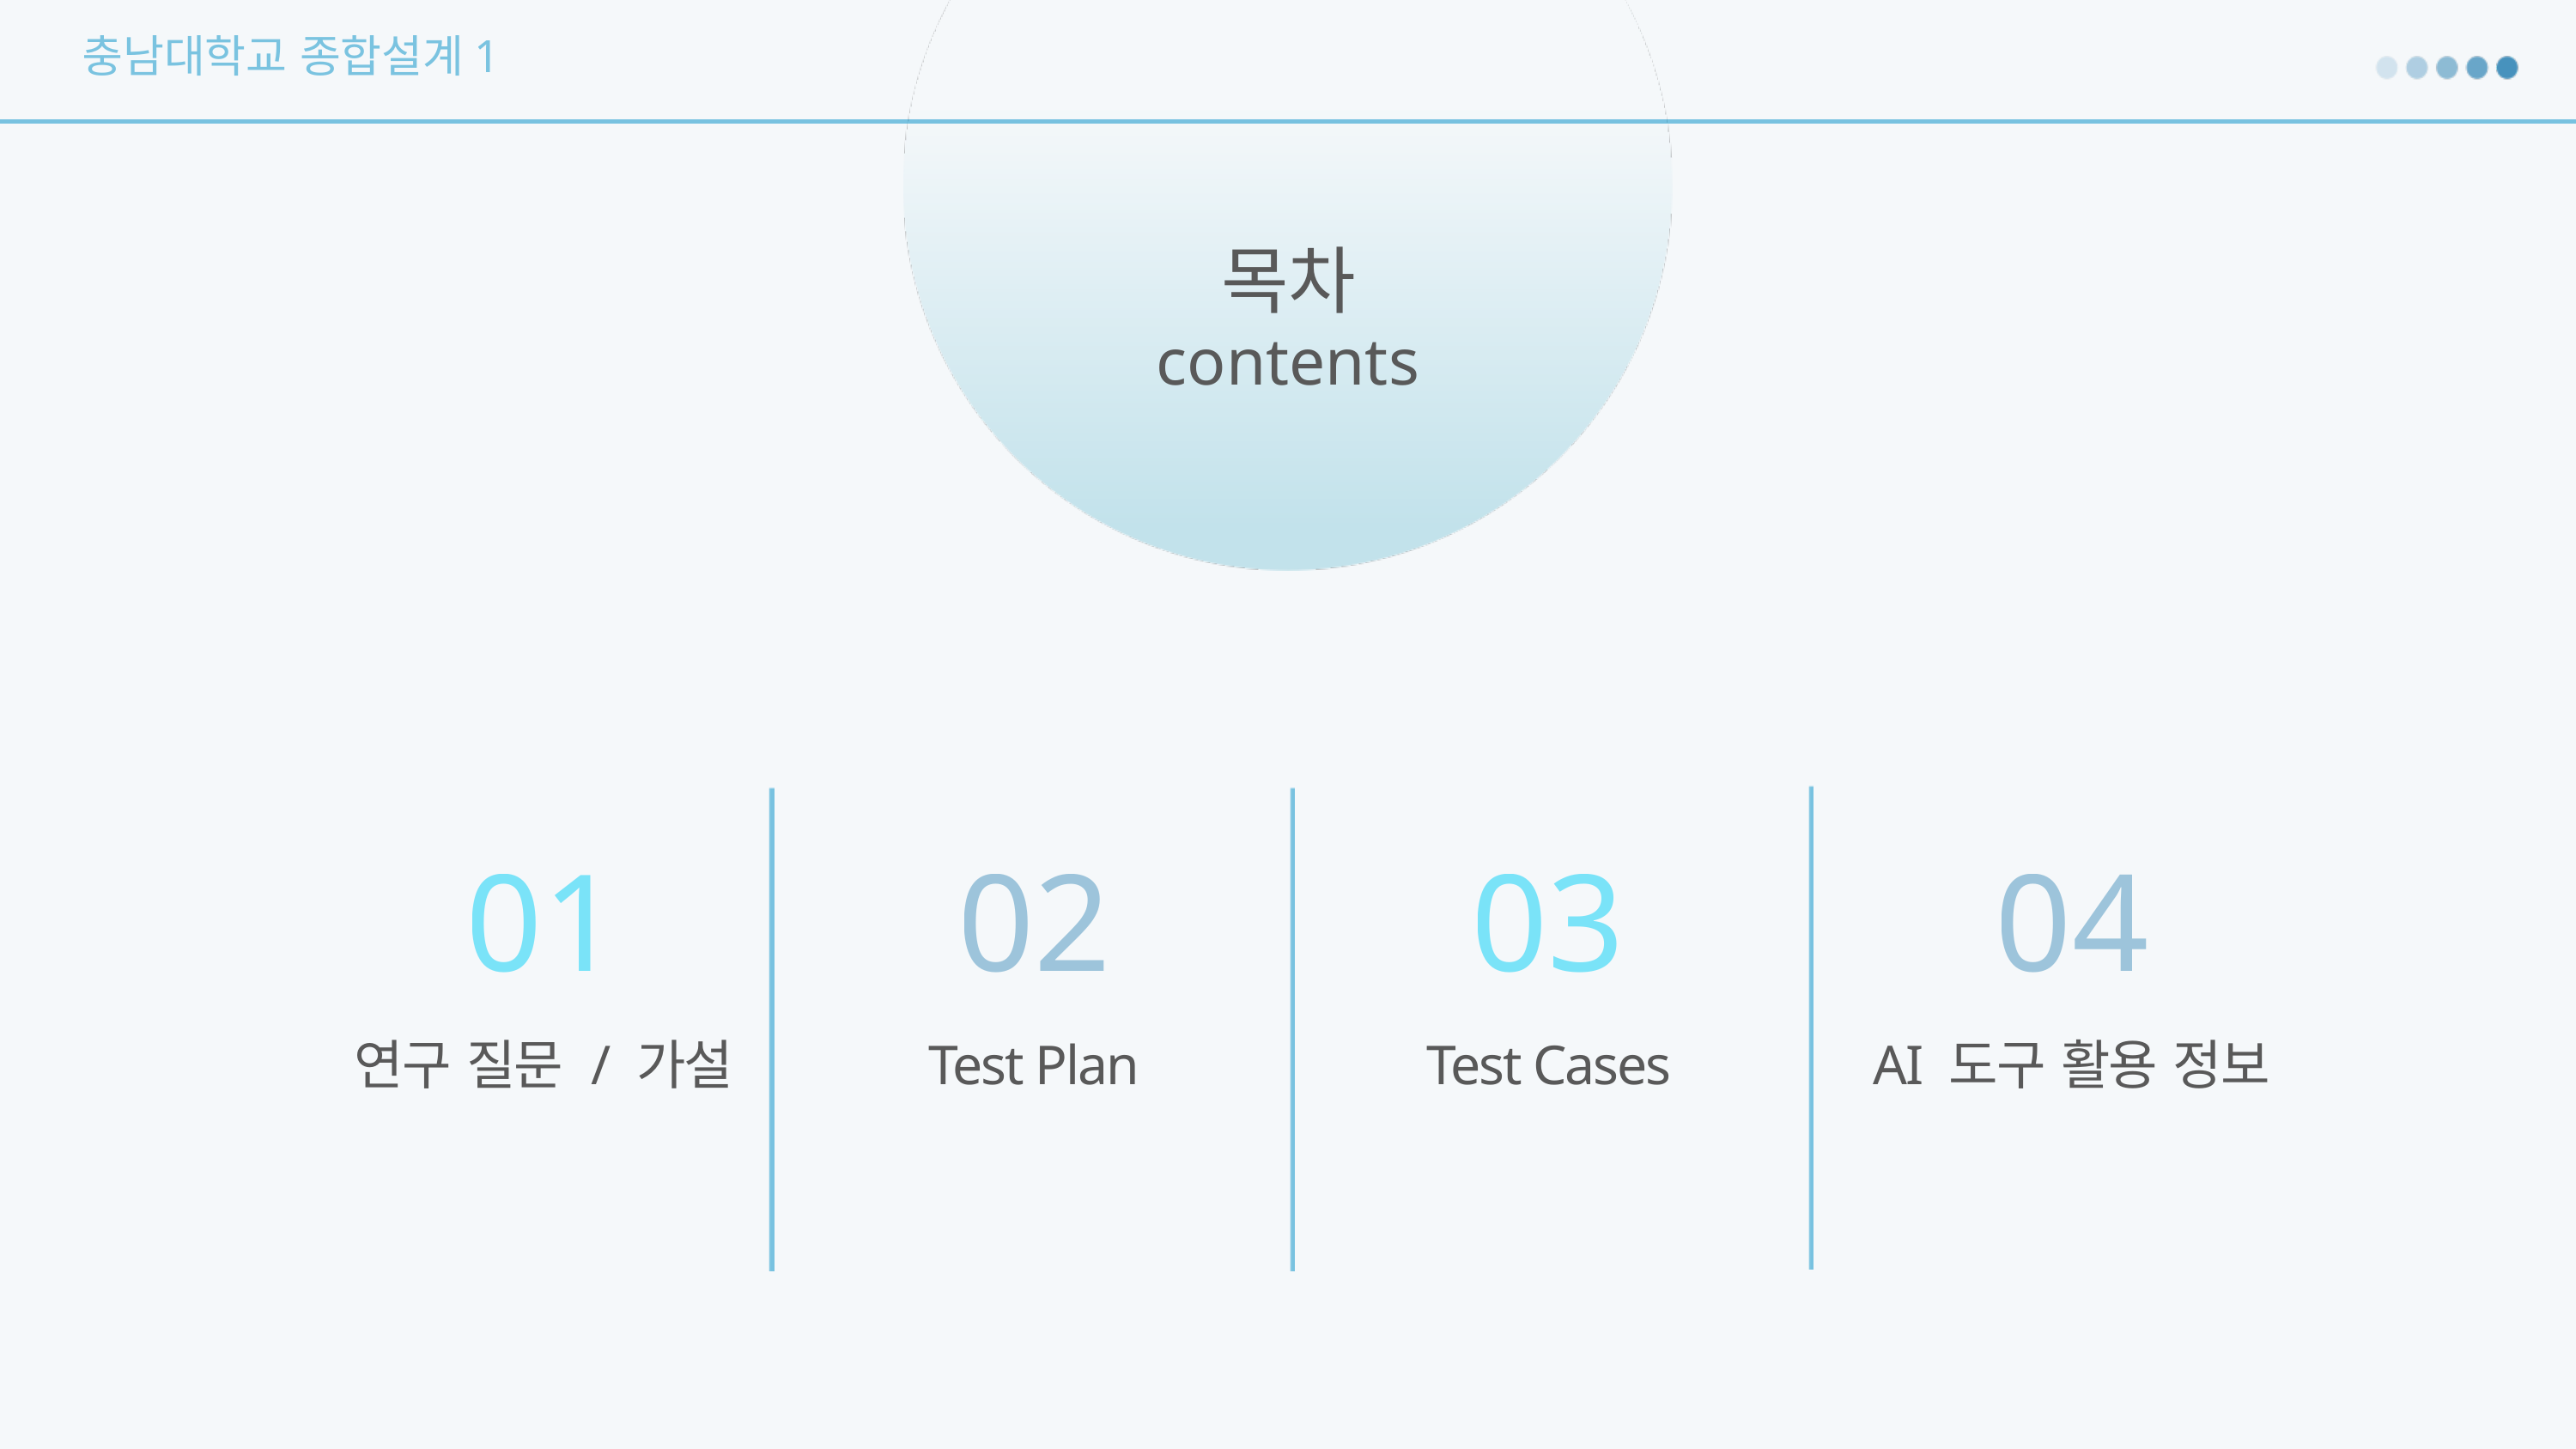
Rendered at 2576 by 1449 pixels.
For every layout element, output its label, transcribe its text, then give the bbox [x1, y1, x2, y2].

text_box 03 [1404, 844, 1692, 1032]
picture [2373, 55, 2521, 81]
text_box Test Cases [1315, 1034, 1784, 1107]
text_box 01 [398, 844, 687, 1032]
picture [1049, 1026, 1534, 1033]
text_box 02 [842, 844, 1228, 1032]
picture [1568, 1024, 2052, 1031]
text_box 04 [1880, 844, 2265, 1032]
text_box Test Plan [799, 1034, 1269, 1107]
text_box 연구 질문 / 가설 [309, 1034, 779, 1107]
text_box 충남대학교 종합설계1 [82, 30, 653, 94]
picture [529, 1026, 1013, 1033]
picture [0, 0, 2576, 571]
text_box AI 도구 활용 정보 [1837, 1034, 2306, 1107]
